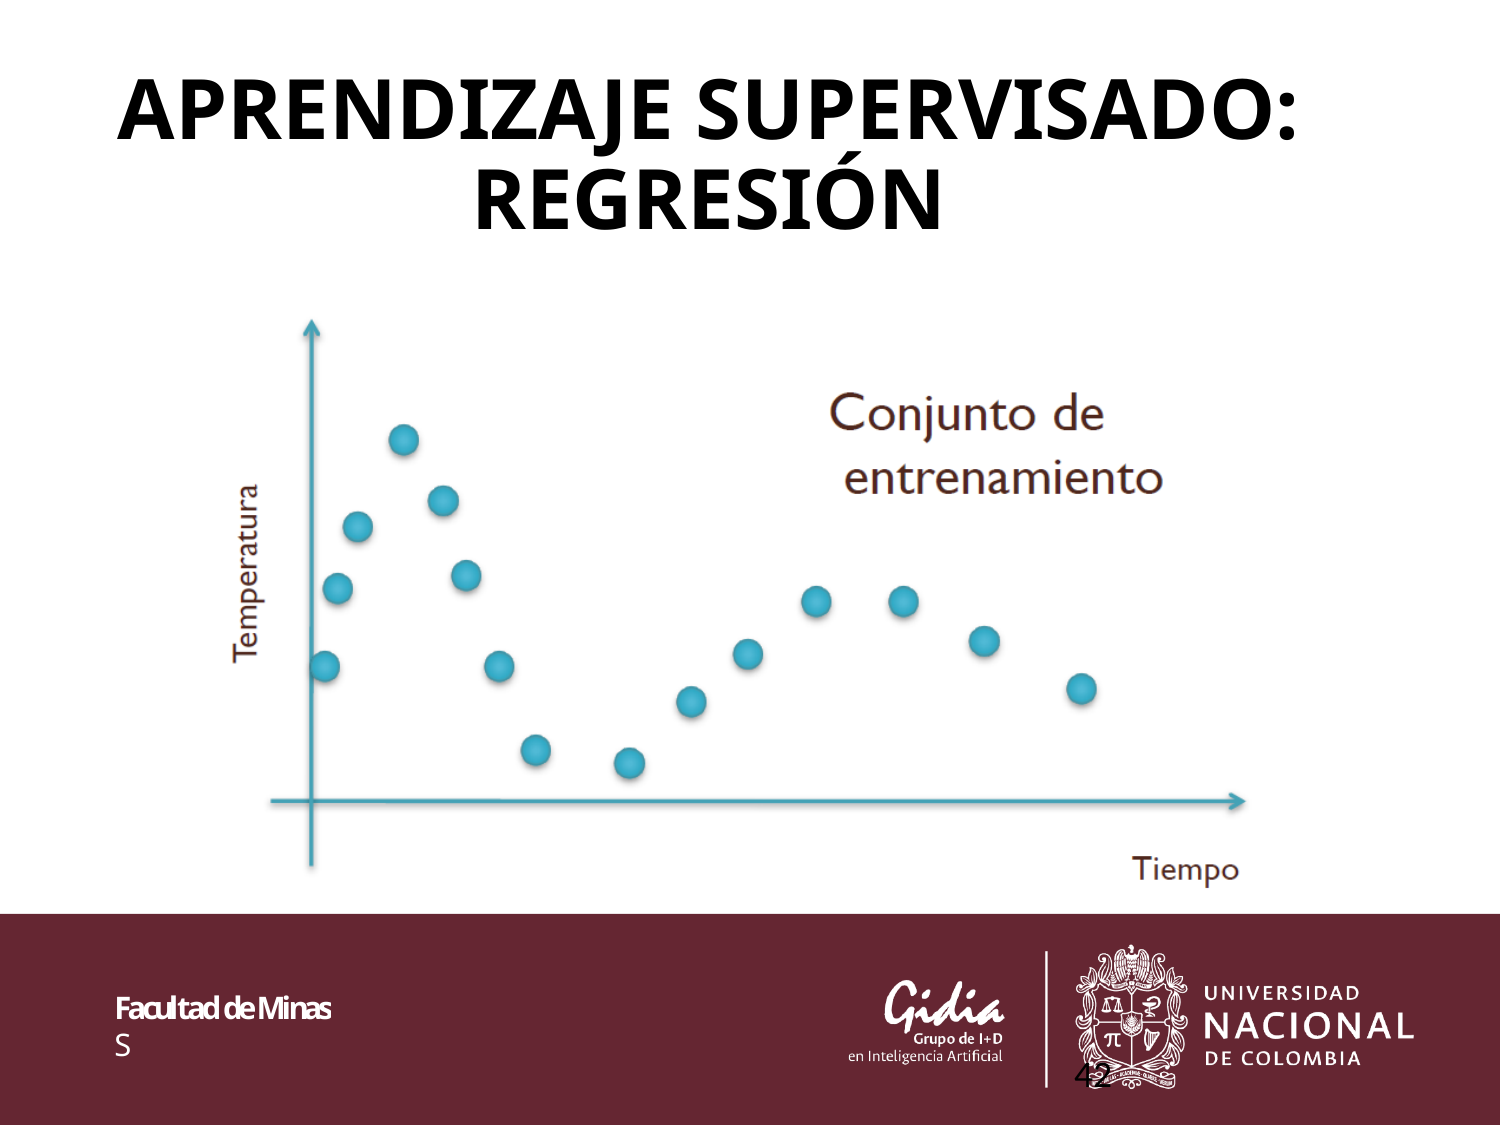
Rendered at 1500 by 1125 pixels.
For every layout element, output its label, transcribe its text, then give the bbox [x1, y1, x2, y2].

slide_number 42 [1059, 1042, 1397, 1103]
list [175, 304, 1316, 893]
title APRENDIZAJE SUPERVISADO: REGRESIÓN [103, 59, 1316, 278]
picture [773, 933, 1493, 1105]
